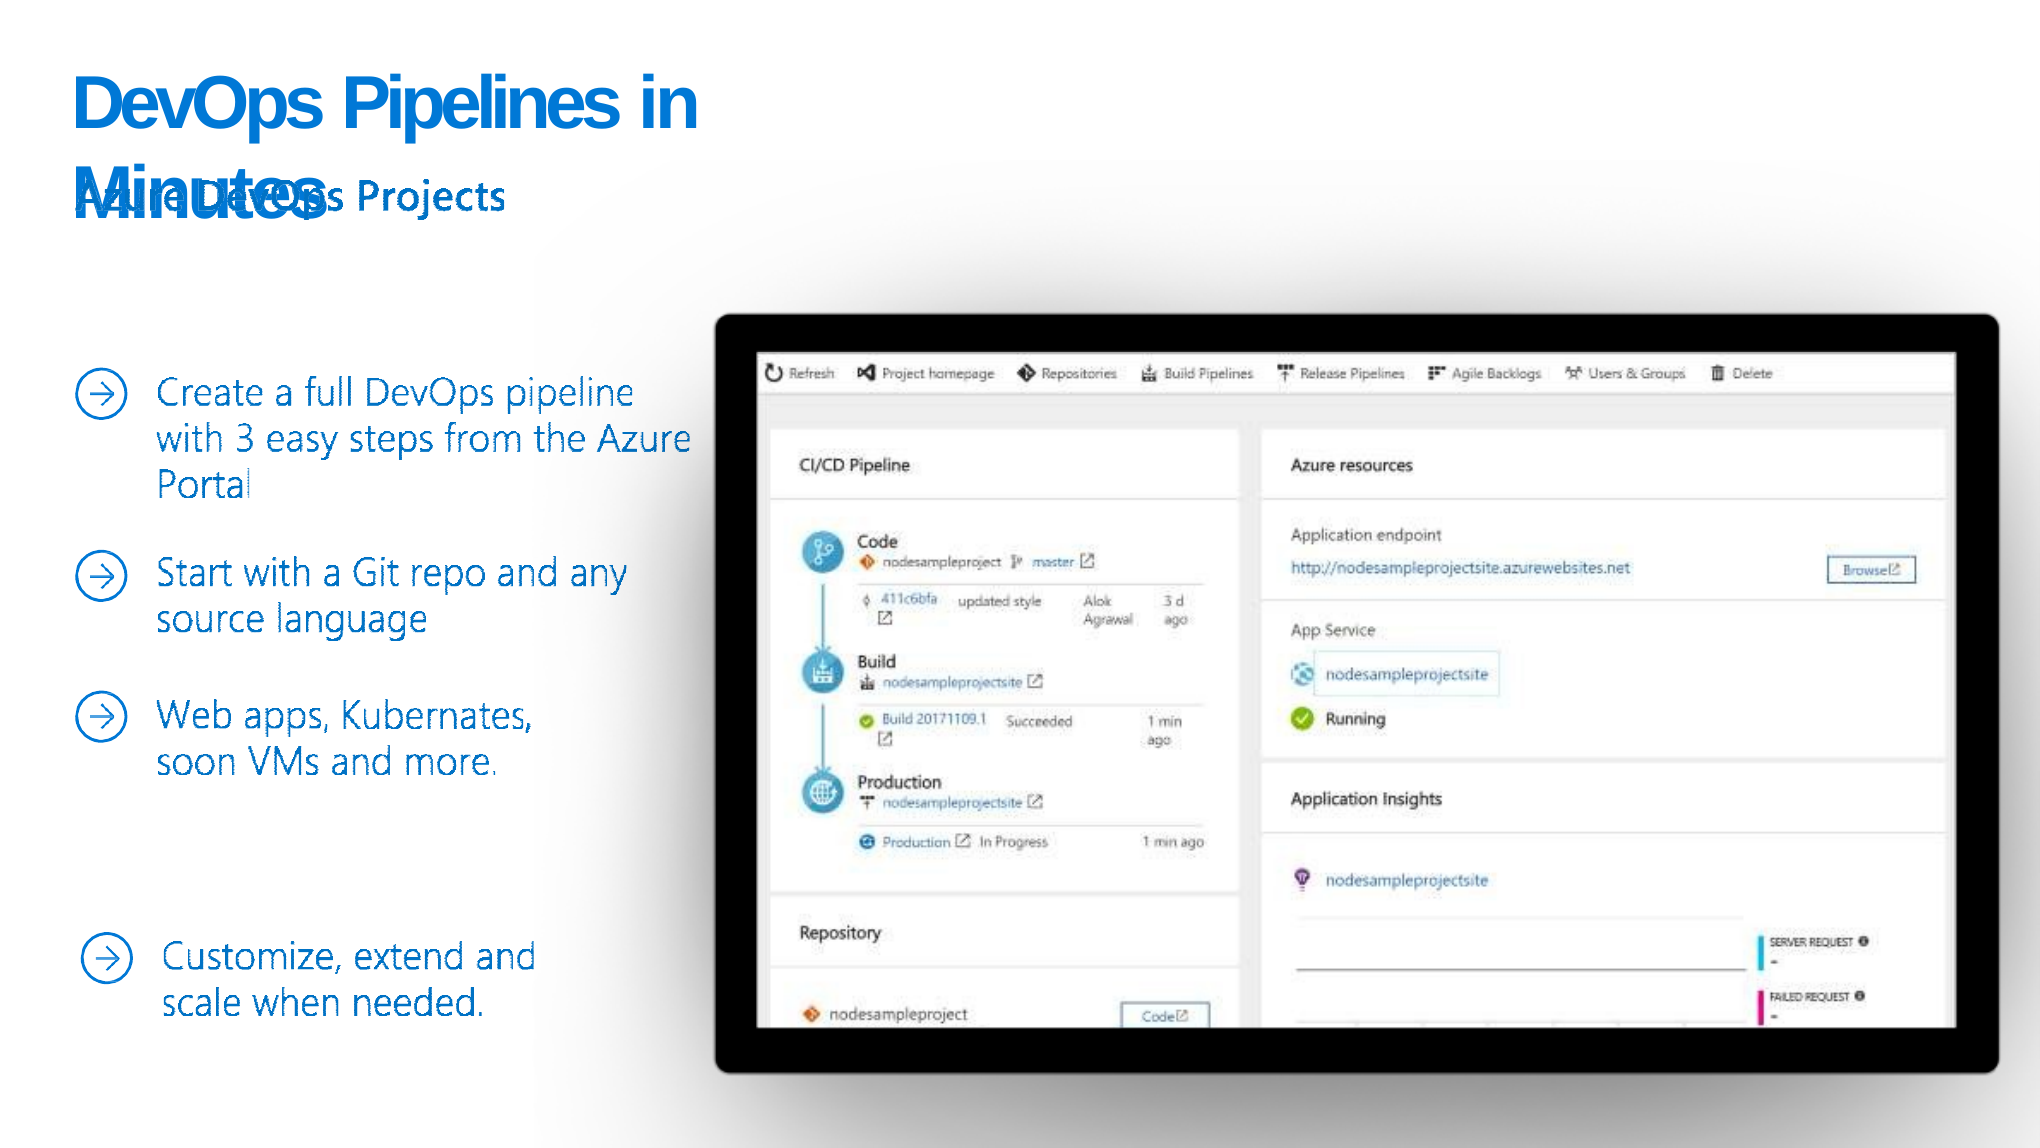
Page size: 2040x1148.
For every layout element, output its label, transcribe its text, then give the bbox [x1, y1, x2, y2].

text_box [75, 116, 2040, 1148]
title DevOps Pipelines in Minutes [69, 51, 962, 124]
